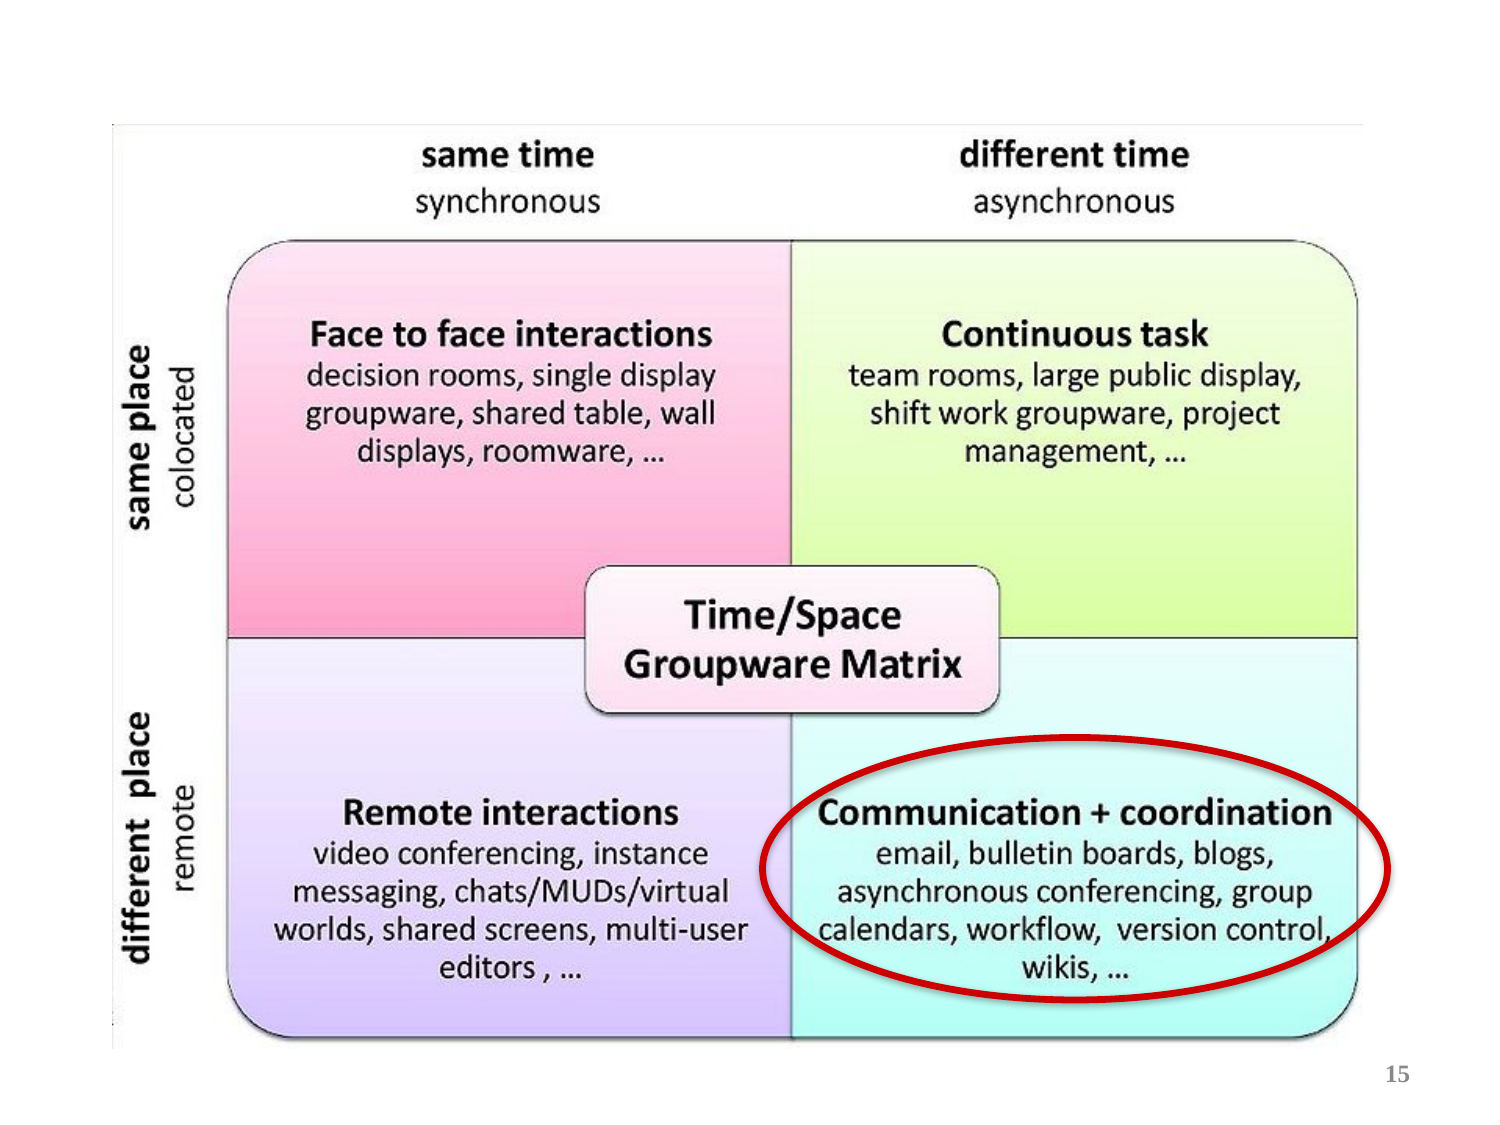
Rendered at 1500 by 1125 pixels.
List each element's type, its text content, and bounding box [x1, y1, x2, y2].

text_box [1366, 819, 1389, 918]
picture [112, 124, 1363, 1049]
slide_number 15 [1074, 1042, 1425, 1103]
